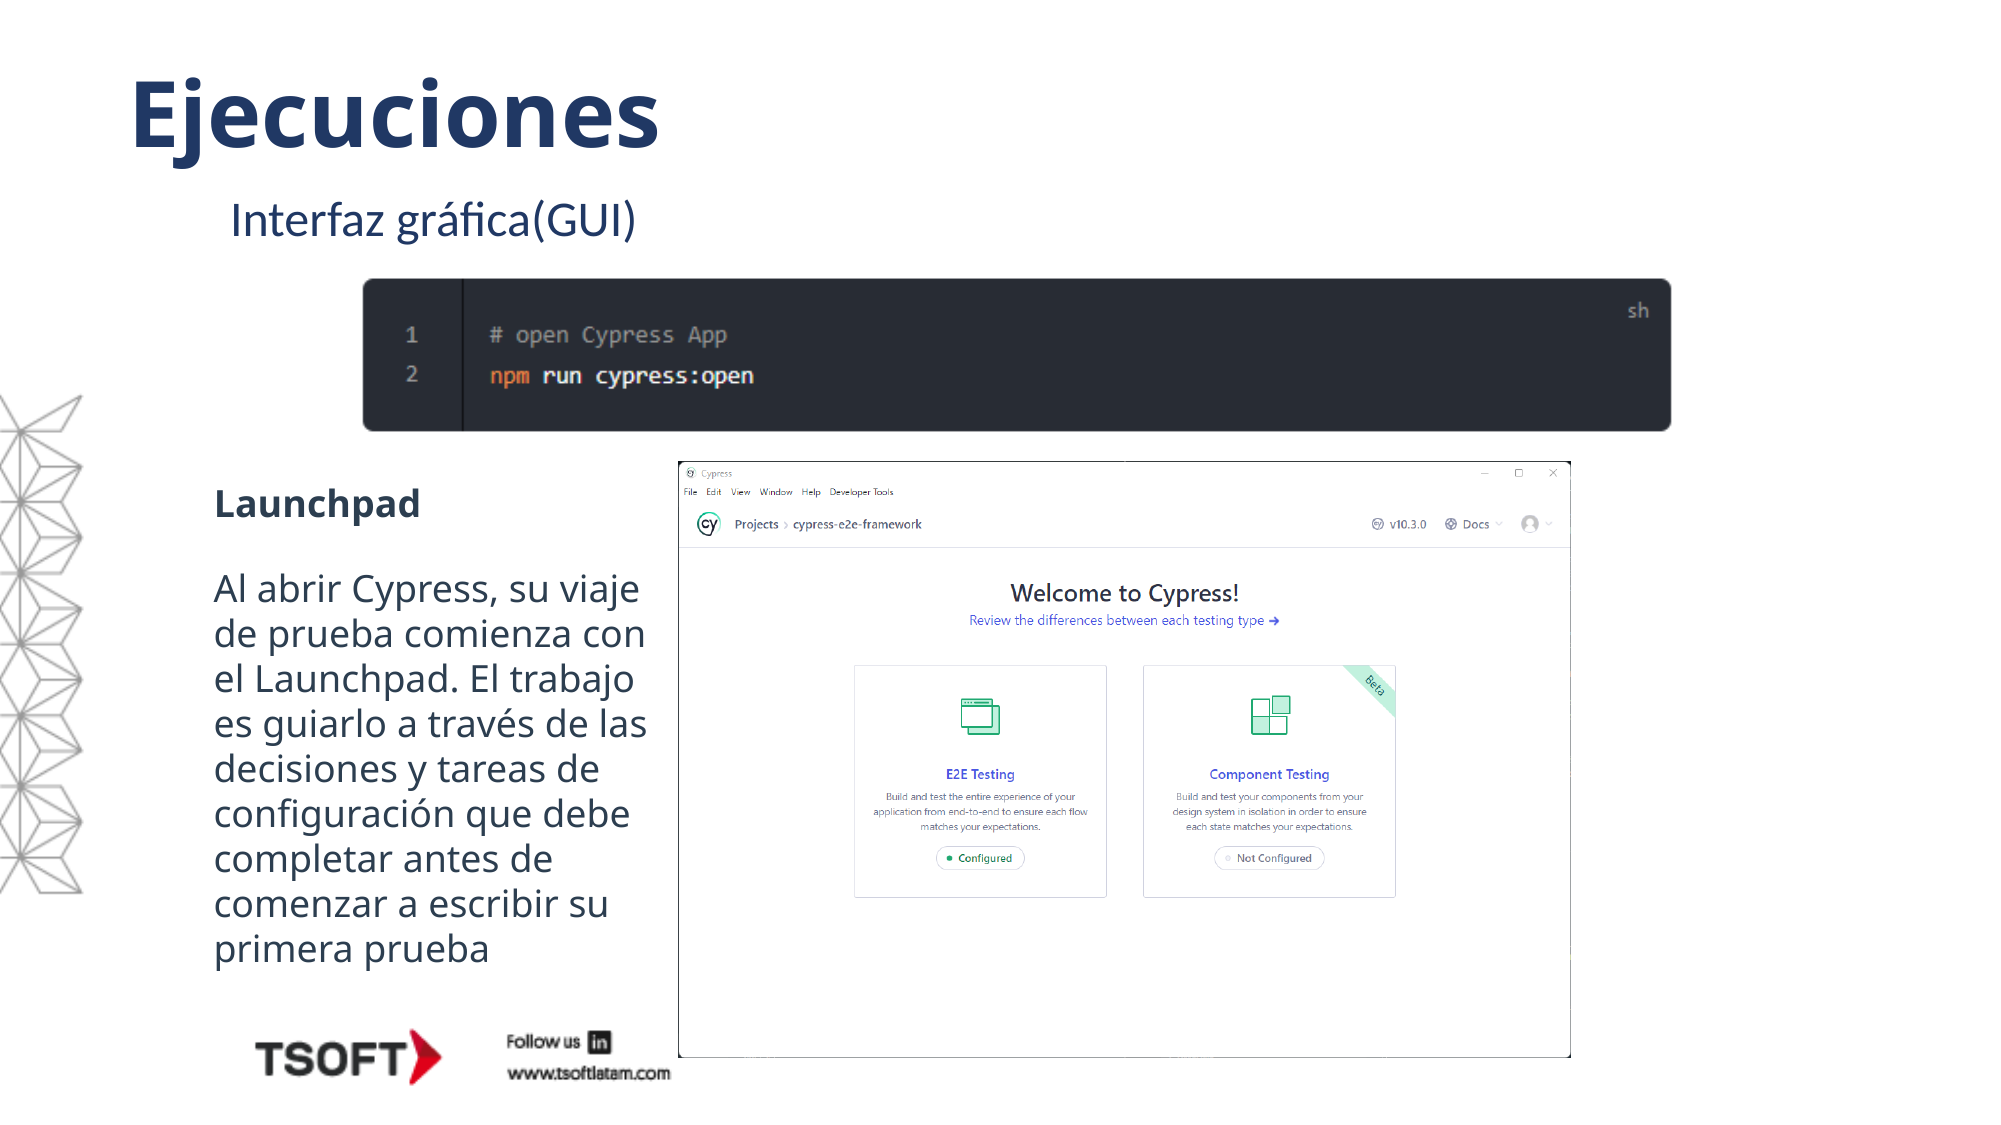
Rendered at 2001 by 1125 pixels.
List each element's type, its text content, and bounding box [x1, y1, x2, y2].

text_box Al abrir Cypress, su viaje de prueba comienza con el Launchpad. El trabajo es guiarlo a través de las decisiones y tareas de configuración que debe completar antes de comenzar a escribir su primera prueba [198, 557, 678, 977]
title Ejecuciones [113, 61, 1943, 158]
picture [0, 0, 2000, 1125]
text_box Interfaz gráfica(GUI) [215, 178, 653, 254]
text_box Launchpad [198, 472, 678, 557]
